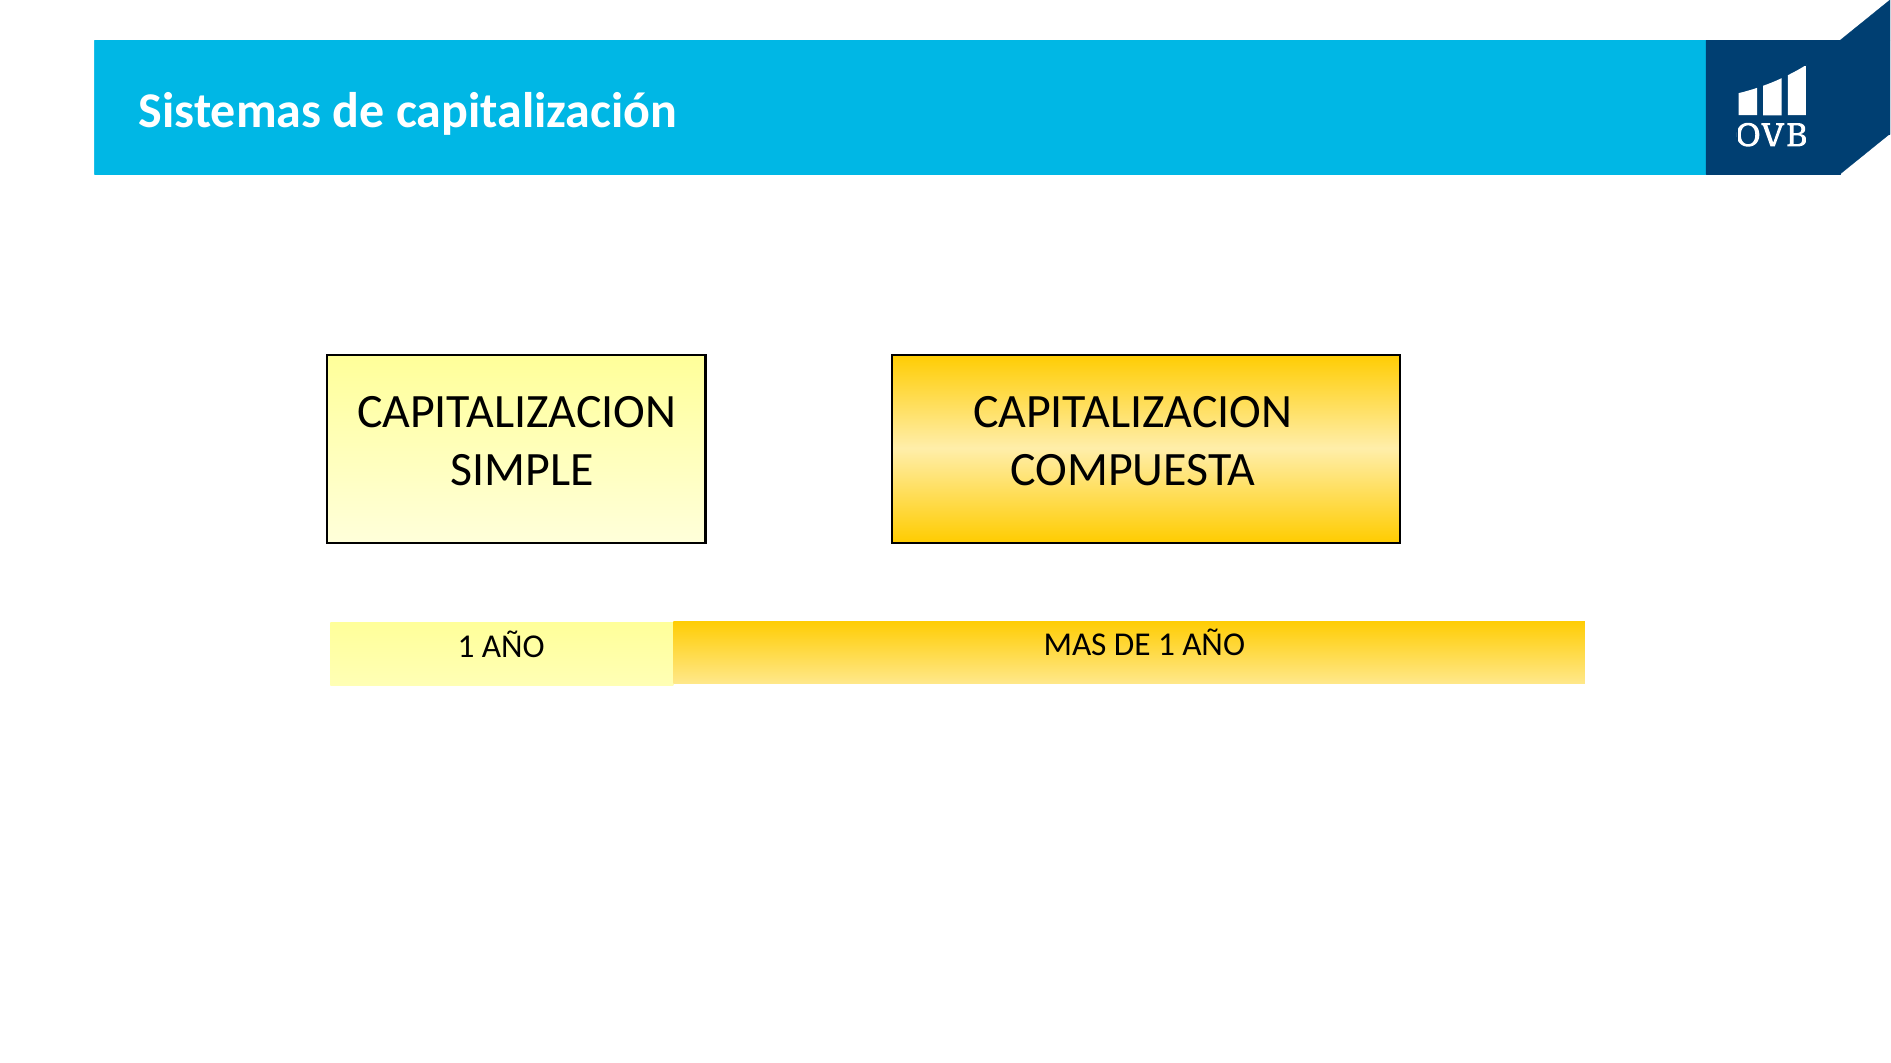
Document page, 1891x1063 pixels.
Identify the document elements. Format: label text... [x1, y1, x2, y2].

title Sistemas de capitalización [94, 40, 1707, 175]
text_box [330, 615, 669, 686]
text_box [326, 355, 719, 543]
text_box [673, 613, 1586, 685]
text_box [891, 355, 1400, 543]
